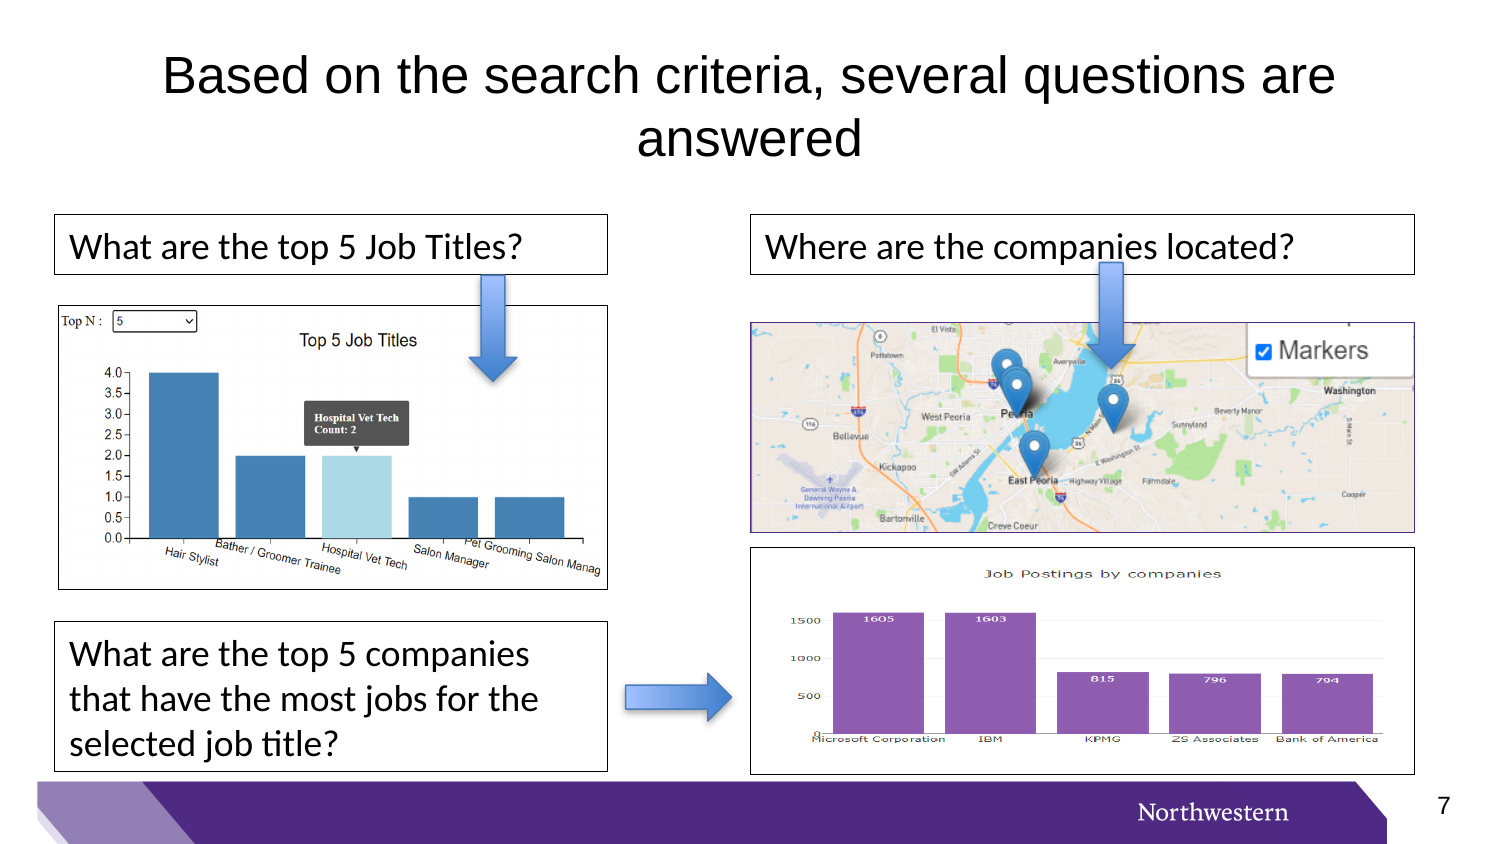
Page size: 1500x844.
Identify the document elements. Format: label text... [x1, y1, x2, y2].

text_box [480, 274, 506, 303]
text_box [624, 672, 733, 722]
text_box What are the top 5 Job Titles? [54, 214, 608, 275]
text_box [1098, 261, 1124, 320]
slide_number 6 [1367, 782, 1466, 827]
text_box Where are the companies located? [750, 214, 1415, 275]
title Based on the search criteria, several questions are answered [75, 33, 1425, 175]
text_box What are the top 5 companies that have the most jobs for the selected job title? [54, 621, 608, 772]
picture [0, 0, 1499, 844]
